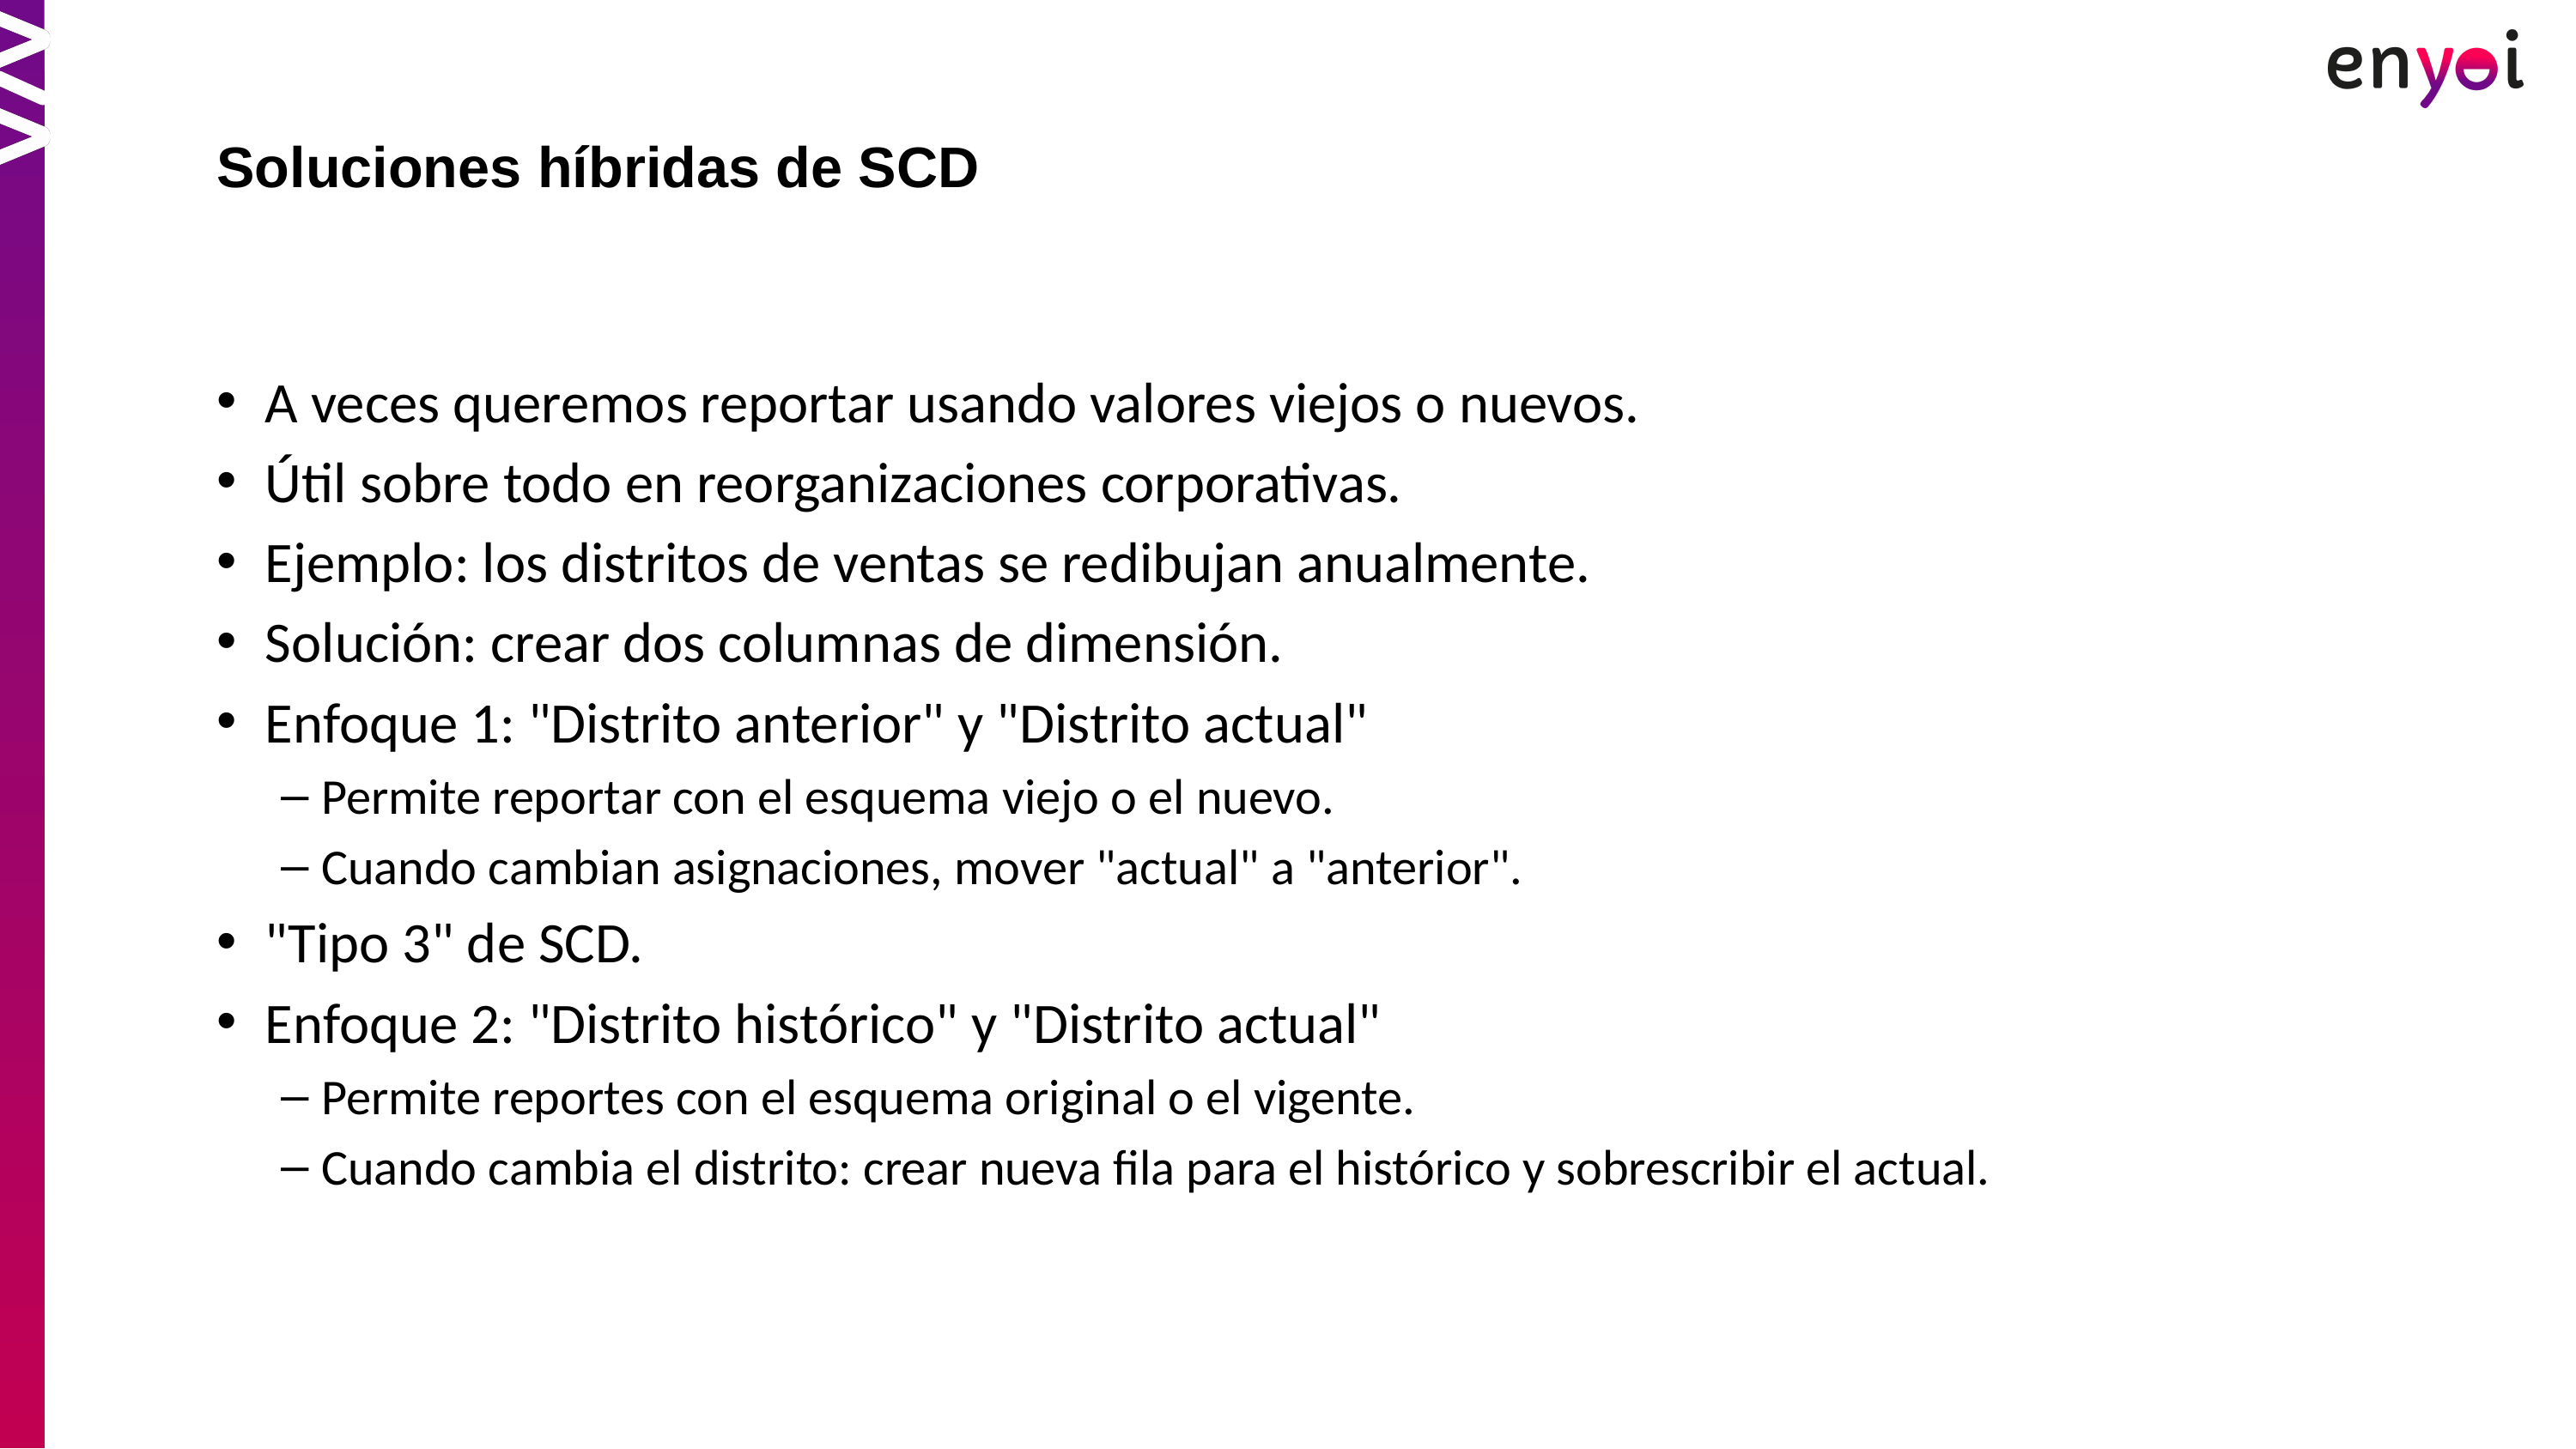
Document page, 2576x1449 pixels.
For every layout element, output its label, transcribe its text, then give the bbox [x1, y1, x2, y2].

text_box A veces queremos reportar usando valores viejos o nuevos. Útil sobre todo en reorganizaciones corporativas. Ejemplo: los distritos de ventas se redibujan anualmente. Solución: crear dos columnas de dimensión. Enfoque 1: "Distrito anterior" y "Distrito actual" Permite reportar con el esquema viejo o el nuevo. Cuando cambian asignaciones, mover "actual" a "anterior". "Tipo 3" de SCD. Enfoque 2: "Distrito histórico" y "Distrito actual" Permite reportes con el esquema original o el vigente. Cuando cambia el distrito: crear nueva fila para el histórico y sobrescribir el actual. [204, 358, 2257, 1202]
text_box [2328, 29, 2524, 108]
text_box Soluciones híbridas de SCD [204, 124, 1498, 205]
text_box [0, 0, 53, 1449]
